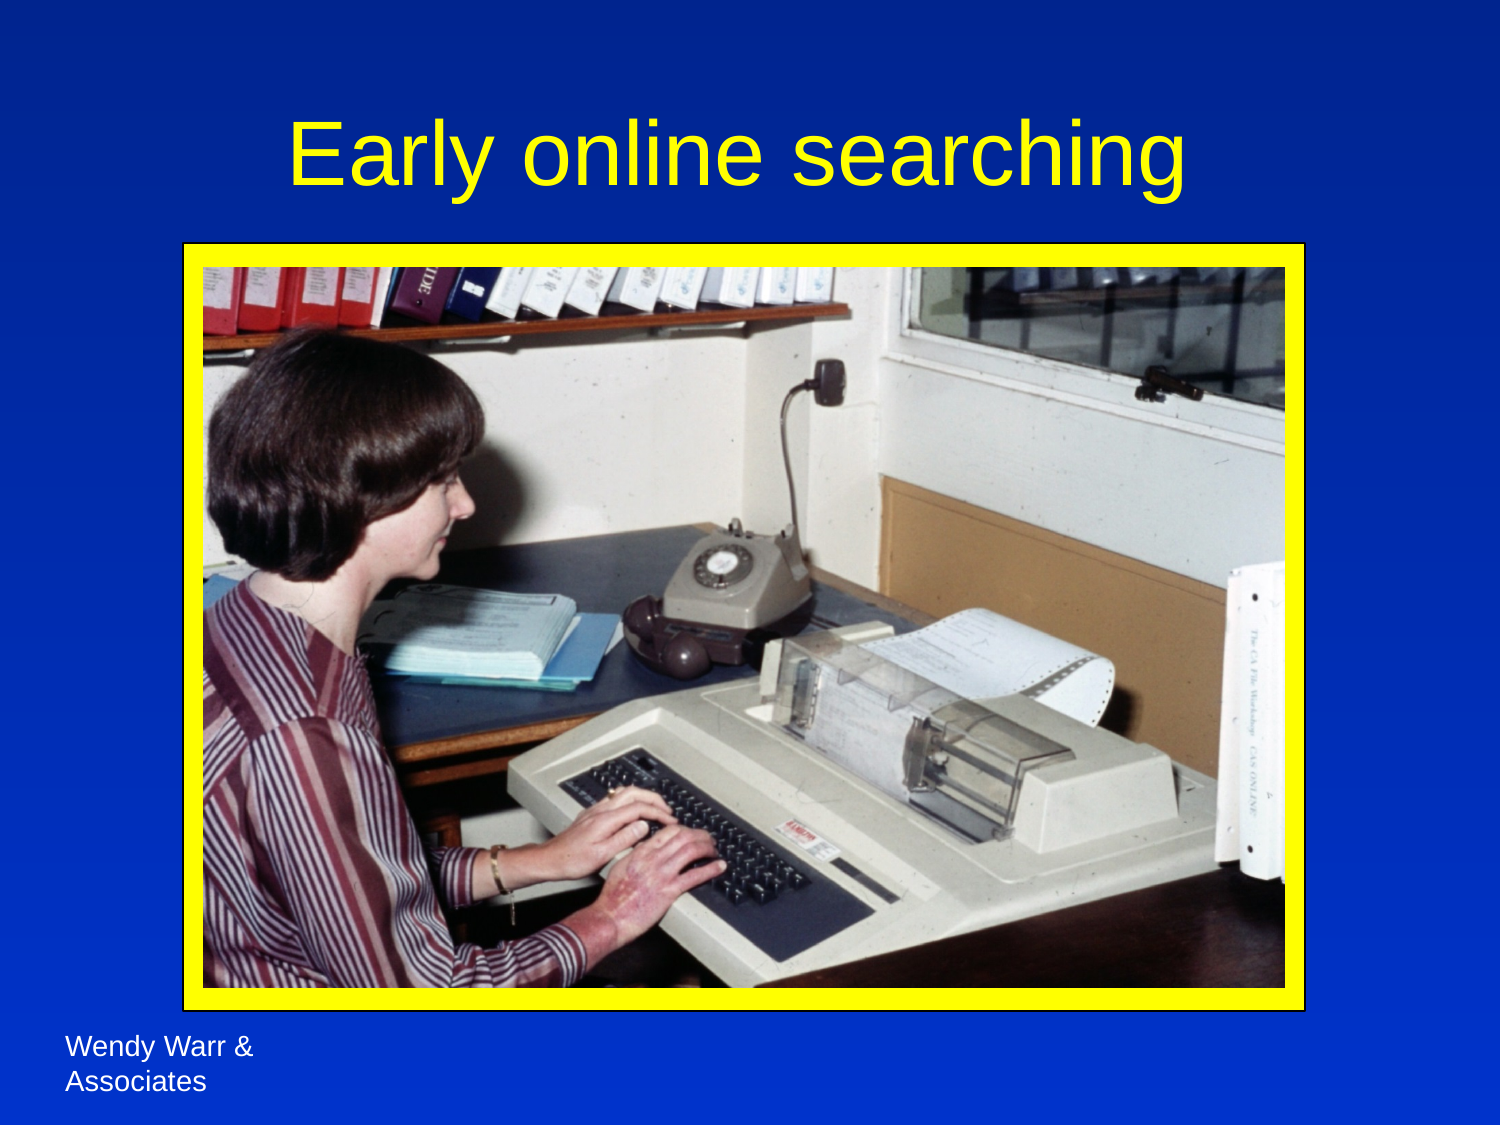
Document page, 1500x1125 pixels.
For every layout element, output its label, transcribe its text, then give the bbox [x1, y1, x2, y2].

title Early online searching [101, 54, 1376, 243]
slide_number Wendy Warr & Associates [50, 1025, 363, 1100]
text_box [183, 242, 1306, 1012]
picture [203, 266, 1285, 988]
